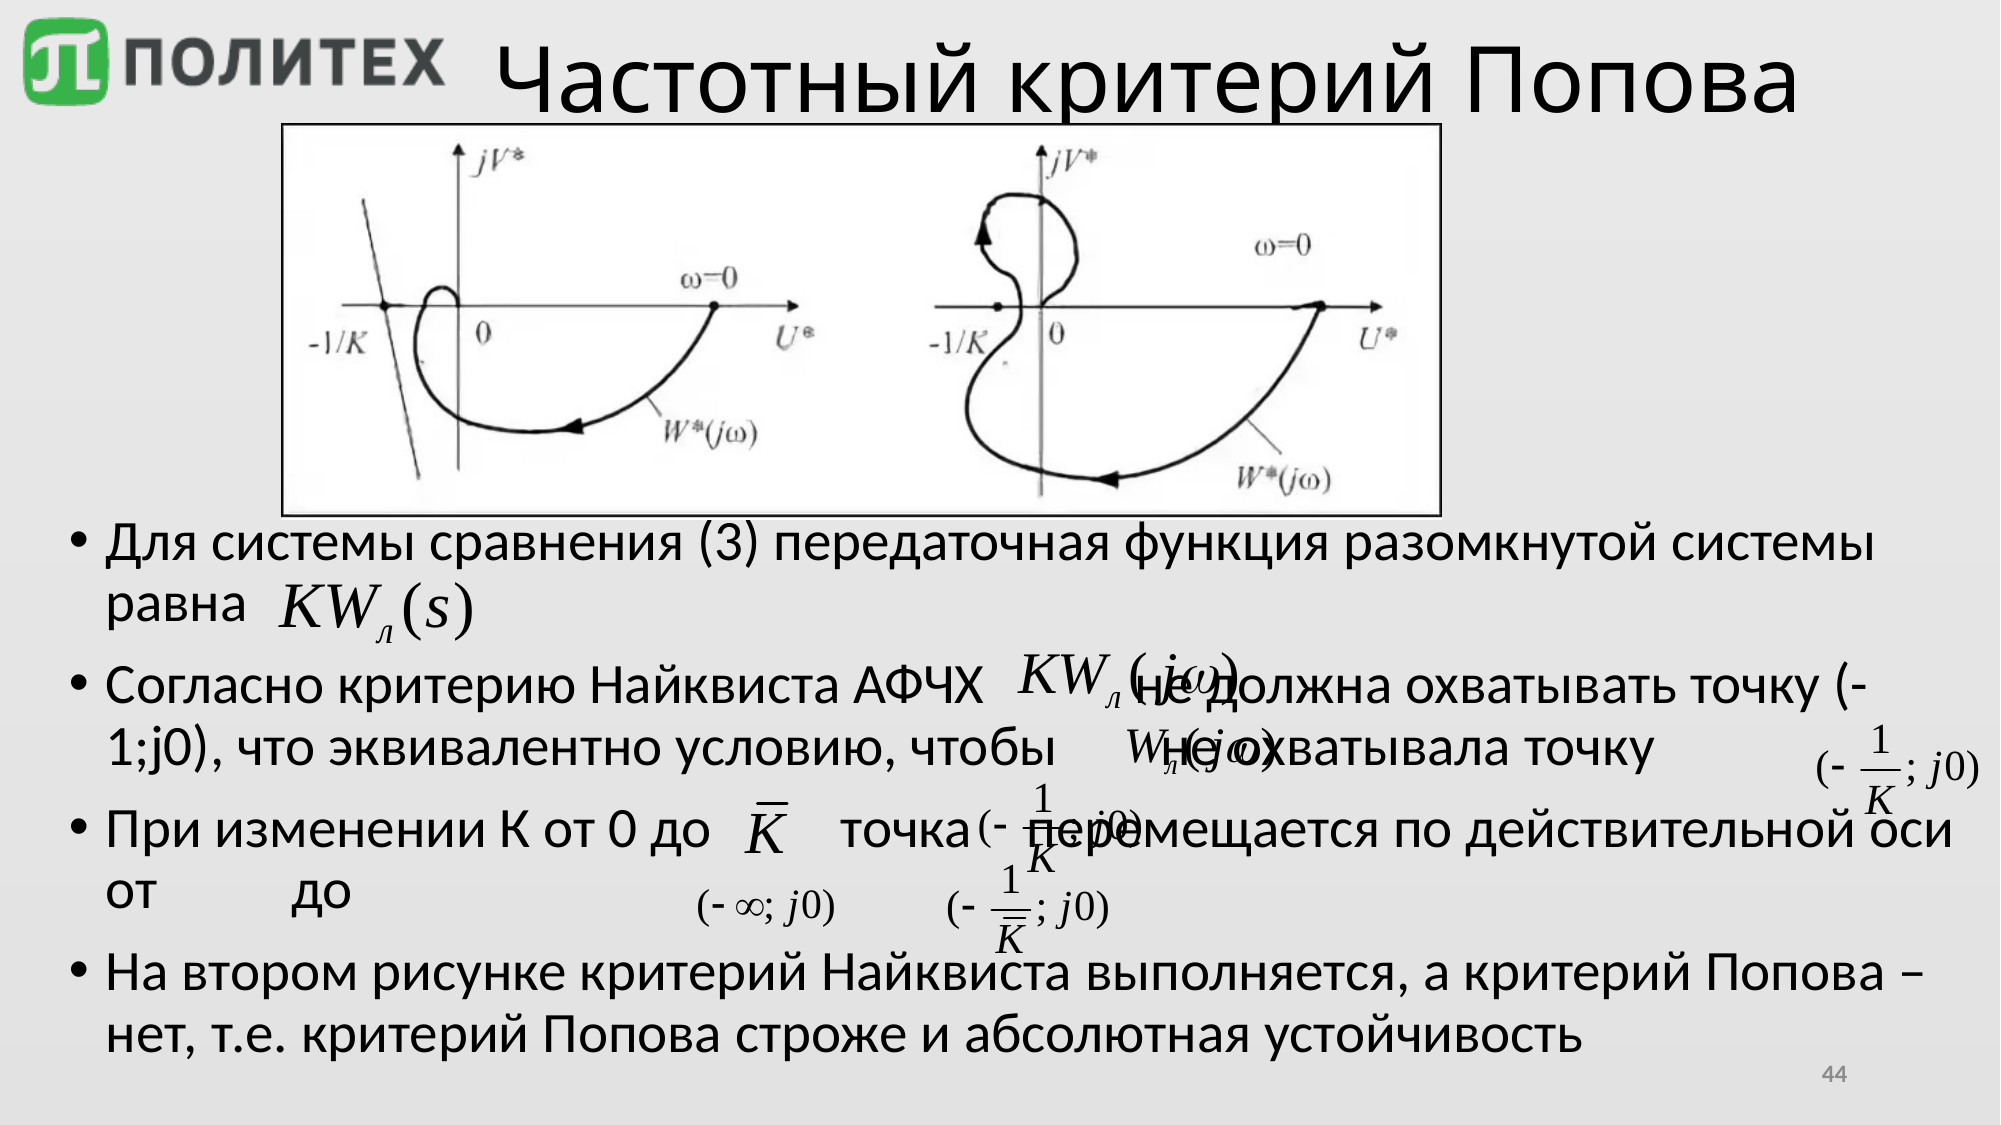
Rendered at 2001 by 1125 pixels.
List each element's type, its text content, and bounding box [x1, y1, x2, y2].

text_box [690, 880, 844, 936]
title Частотный критерий Попова [478, 0, 2000, 192]
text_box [267, 562, 485, 660]
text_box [971, 771, 1150, 881]
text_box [940, 852, 1119, 964]
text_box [1809, 712, 1989, 824]
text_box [1007, 634, 1249, 723]
picture [0, 0, 1442, 520]
text_box Для системы сравнения (3) передаточная функция разомкнутой системы равна Согласно критерию Найквиста АФЧХ не должна охватывать точку (-1;j0), что эквивалентно условию, чтобы не охватывала точку При изменении К от 0 до точка перемещается по действительной оси от до На втором рисунке критерий Найквиста выполняется, а критерий Попова –нет, т.е. критерий Попова строже и абсолютная устойчивость [53, 168, 1989, 1125]
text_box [734, 788, 800, 864]
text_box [1121, 712, 1287, 787]
